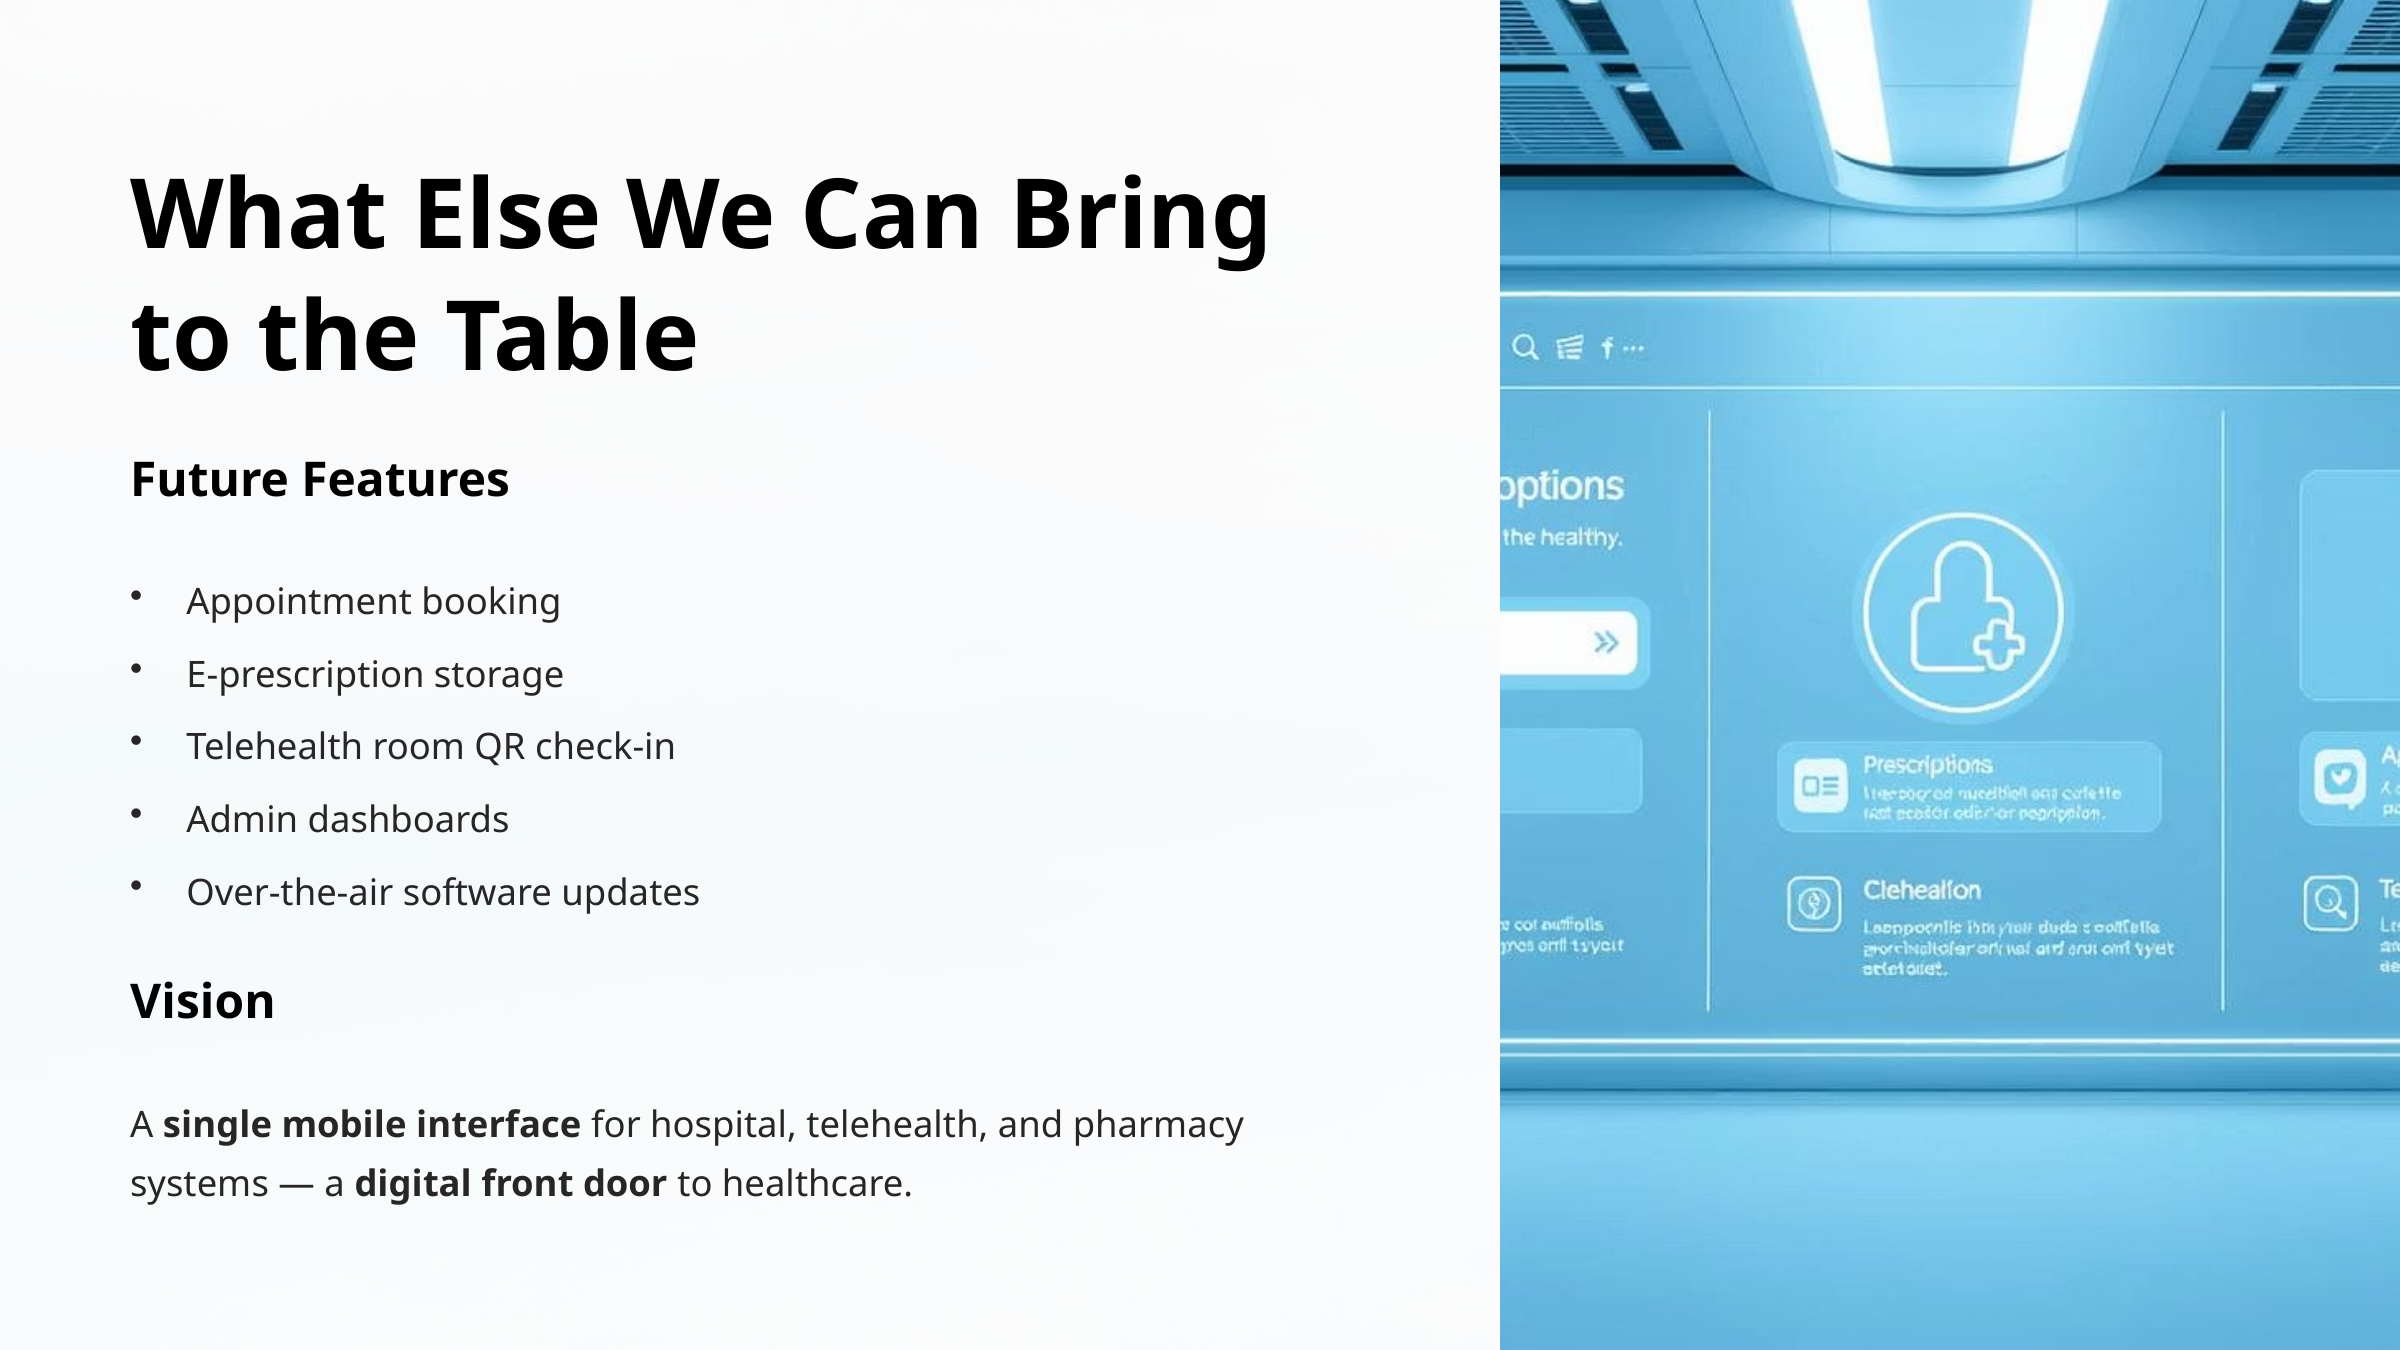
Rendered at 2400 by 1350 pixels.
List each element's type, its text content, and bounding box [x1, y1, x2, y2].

text_box Admin dashboards [130, 780, 1370, 840]
text_box Telehealth room QR check-in [130, 707, 1370, 768]
text_box A single mobile interface for hospital, telehealth, and pharmacy systems — a digital front door to healthcare. [130, 1084, 1370, 1204]
text_box Vision [130, 968, 619, 1030]
text_box What Else We Can Bring to the Table [130, 145, 1370, 391]
text_box Over-the-air software updates [130, 852, 1370, 913]
picture [1499, 0, 2400, 1350]
text_box E-prescription storage [130, 635, 1370, 695]
text_box Appointment booking [130, 562, 1370, 623]
text_box Future Features [130, 445, 619, 507]
